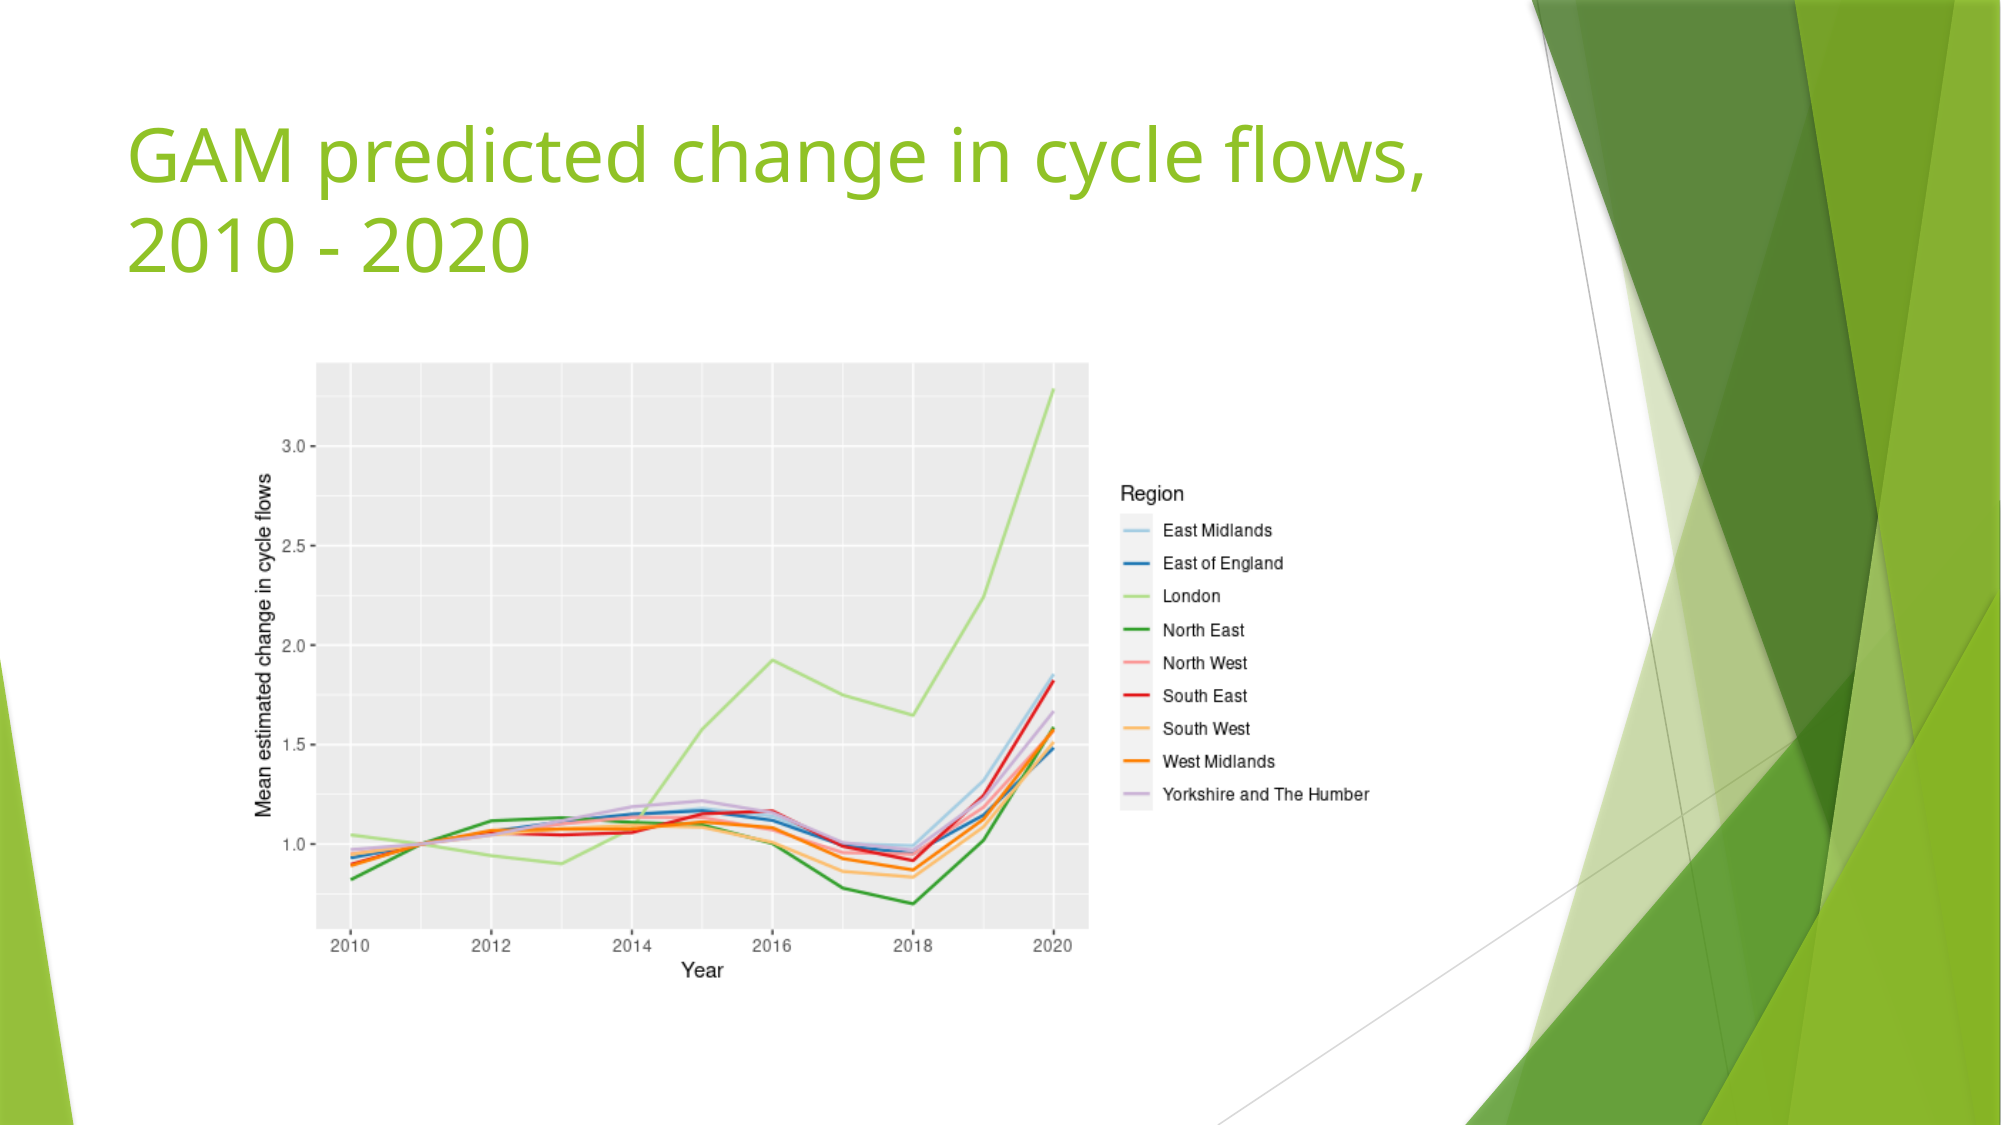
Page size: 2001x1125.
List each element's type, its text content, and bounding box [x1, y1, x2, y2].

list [248, 353, 1385, 992]
title GAM predicted change in cycle flows, 2010 - 2020 [111, 99, 1522, 317]
